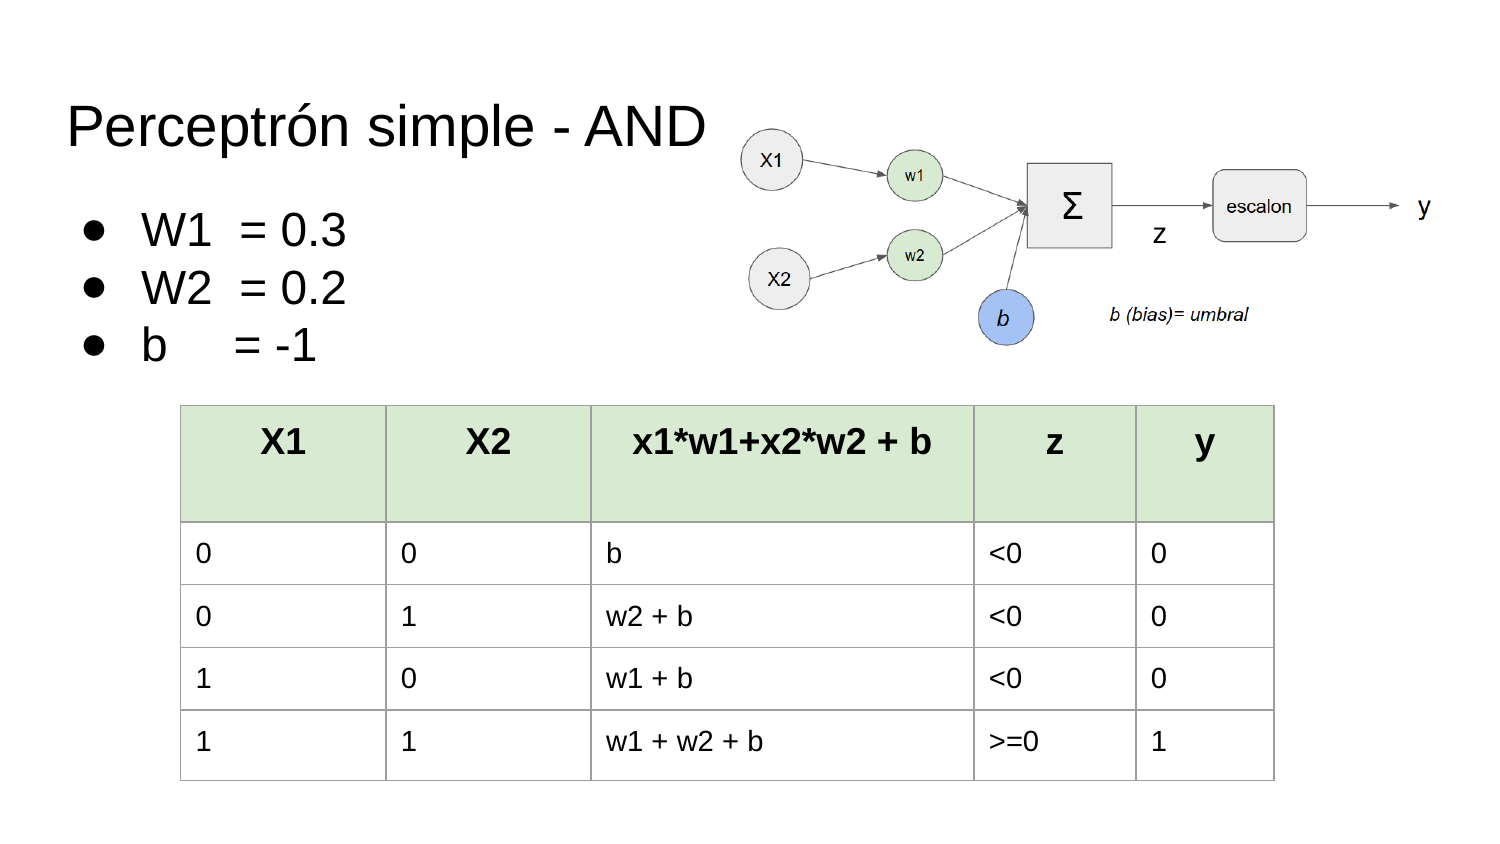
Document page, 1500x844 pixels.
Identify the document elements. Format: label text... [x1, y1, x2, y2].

table_cell 1 [181, 648, 385, 709]
table_cell 1 [181, 711, 385, 780]
table_cell b [592, 523, 973, 584]
title Perceptrón simple - AND [51, 72, 1449, 167]
table_cell 0 [1137, 648, 1273, 709]
picture [727, 107, 1466, 357]
table_cell 0 [387, 523, 590, 584]
table_cell >=0 [975, 711, 1135, 780]
table_header X2 [387, 406, 590, 521]
table_cell 0 [1137, 585, 1273, 647]
table_header x1*w1+x2*w2 + b [592, 406, 973, 521]
table_cell 1 [1137, 711, 1273, 780]
table_header X1 [181, 406, 385, 521]
table_cell <0 [975, 648, 1135, 709]
table_cell 0 [181, 523, 385, 584]
table_cell w1 + w2 + b [592, 711, 973, 780]
table_cell <0 [975, 523, 1135, 584]
table_cell 1 [387, 585, 590, 647]
table_cell 1 [387, 711, 590, 780]
table_cell w2 + b [592, 585, 973, 647]
table_header z [975, 406, 1135, 521]
table_cell 0 [181, 585, 385, 647]
table_cell 0 [387, 648, 590, 709]
text_box W1 = 0.3 W2 = 0.2 b = -1 [51, 183, 403, 387]
table_cell <0 [975, 585, 1135, 647]
table_header y [1137, 406, 1273, 521]
table_cell 0 [1137, 523, 1273, 584]
table_cell w1 + b [592, 648, 973, 709]
